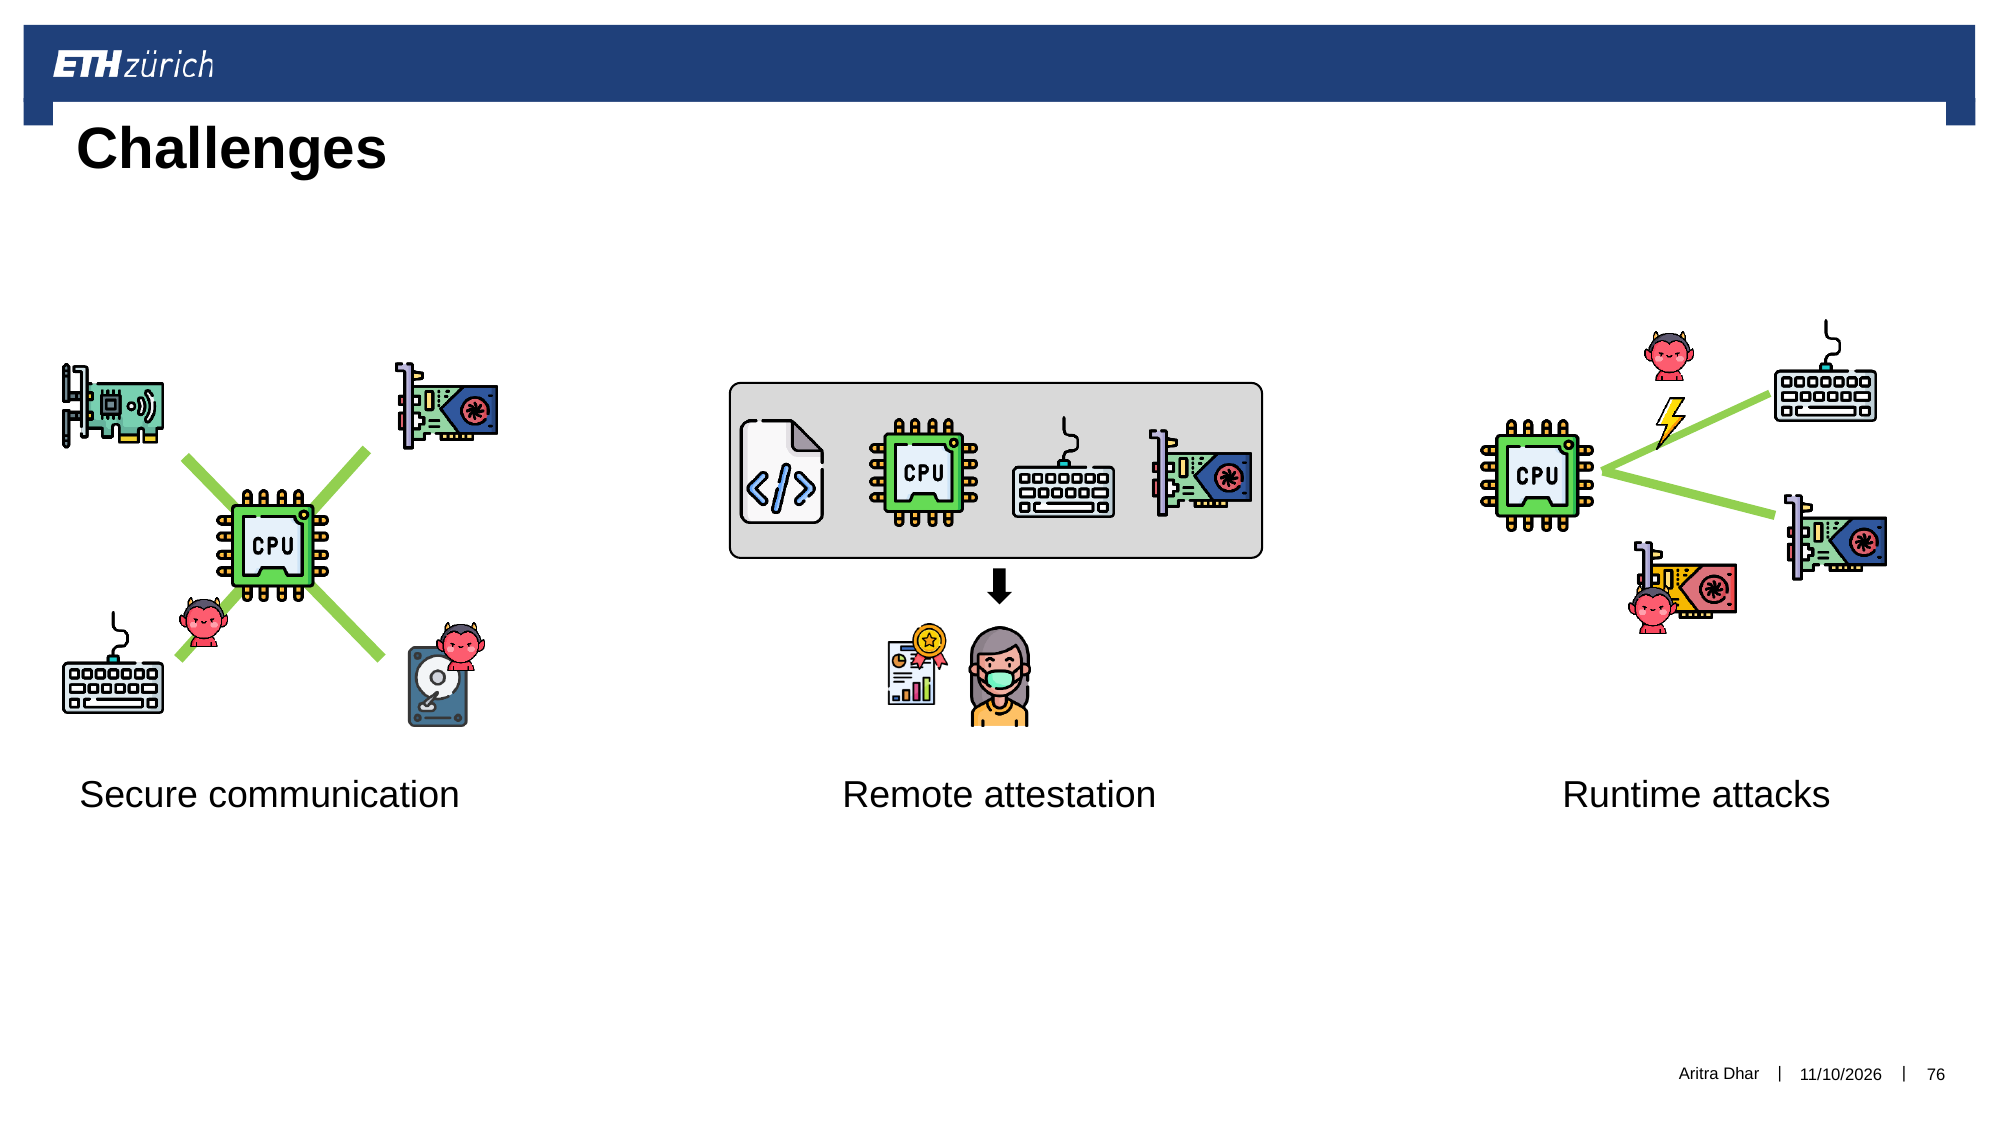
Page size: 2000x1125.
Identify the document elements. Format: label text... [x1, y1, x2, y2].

text_box [172, 651, 194, 665]
text_box [322, 443, 374, 498]
slide_number 76 [1906, 1034, 1966, 1112]
picture [729, 418, 835, 524]
picture [1644, 331, 1694, 381]
title Challenges [53, 101, 1946, 262]
picture [61, 611, 165, 714]
picture [868, 418, 978, 527]
footer Aritra Dhar [999, 1034, 1760, 1111]
picture [1149, 421, 1252, 524]
picture [61, 354, 165, 457]
picture [1480, 419, 1594, 533]
text_box [1700, 387, 1769, 432]
text_box [1599, 464, 1779, 522]
picture [1774, 319, 1877, 422]
text_box Remote attestation [827, 762, 1172, 823]
text_box [727, 380, 1265, 560]
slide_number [1790, 1034, 1892, 1112]
picture [178, 488, 329, 647]
text_box [323, 598, 388, 665]
picture [949, 625, 1051, 727]
picture [402, 621, 485, 727]
picture [1628, 533, 1737, 636]
picture [1012, 415, 1115, 519]
text_box [985, 566, 1014, 607]
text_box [879, 623, 952, 705]
picture [395, 354, 498, 457]
text_box Secure communication [64, 762, 475, 823]
text_box [1599, 447, 1646, 472]
text_box Runtime attacks [1547, 762, 1846, 823]
picture [1644, 397, 1697, 450]
picture [1784, 485, 1887, 589]
text_box [178, 450, 226, 494]
